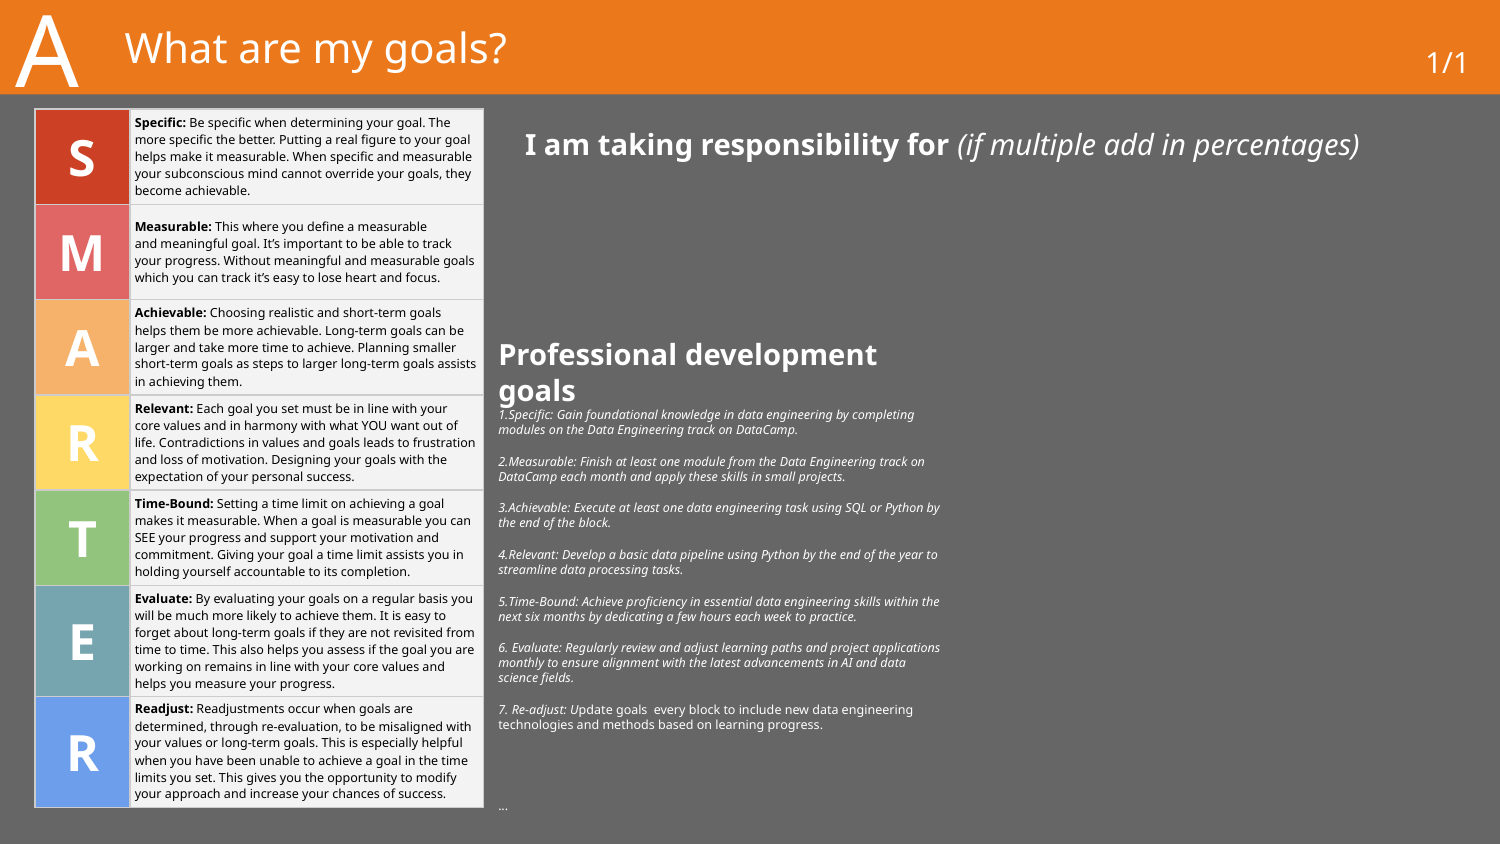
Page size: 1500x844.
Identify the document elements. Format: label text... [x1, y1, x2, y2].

table_cell E [36, 586, 129, 696]
list Professional development goals 1.Specific: Gain foundational knowledge in data engineering by completing modules on the Data Engineering track on DataCamp. 2.Measurable: Finish at least one module from the Data Engineering track on DataCamp each month and apply these skills in small projects. 3.Achievable: Execute at least one data engineering task using SQL or Python by the end of the block. 4.Relevant: Develop a basic data pipeline using Python by the end of the year to streamline data processing tasks. 5.Time-Bound: Achieve proficiency in essential data engineering skills within the next six months by dedicating a few hours each week to practice. 6. Evaluate: Regularly review and adjust learning paths and project applications monthly to ensure alignment with the latest advancements in AI and data science fields. 7. Re-adjust: Update goals every block to include new data engineering technologies and methods based on learning progress. ... [483, 319, 963, 844]
title 1/1 [1159, 0, 1485, 94]
table_cell Time-Bound: Setting a time limit on achieving a goal makes it measurable. When a goal is measurable you can SEE your progress and support your motivation and commitment. Giving your goal a time limit assists you in holding yourself accountable to its completion. [131, 491, 483, 585]
table_cell T [36, 491, 129, 585]
table_cell A [36, 300, 129, 394]
table_cell Achievable: Choosing realistic and short-term goals helps them be more achievable. Long-term goals can be larger and take more time to achieve. Planning smaller short-term goals as steps to larger long-term goals assists in achieving them. [131, 300, 483, 394]
table_header S [36, 110, 129, 204]
table_cell R [36, 396, 129, 489]
table_cell R [36, 697, 129, 807]
title A [0, 0, 95, 94]
subtitle I am taking responsibility for (if multiple add in percentages) [510, 109, 1470, 252]
table_header Specific: Be specific when determining your goal. The more specific the better. Putting a real figure to your goal helps make it measurable. When specific and measurable your subconscious mind cannot override your goals, they become achievable. [131, 110, 483, 204]
title What are my goals? [109, 0, 1010, 94]
table_cell Relevant: Each goal you set must be in line with your core values and in harmony with what YOU want out of life. Contradictions in values and goals leads to frustration and loss of motivation. Designing your goals with the expectation of your personal success. [131, 396, 483, 489]
table_cell Evaluate: By evaluating your goals on a regular basis you will be much more likely to achieve them. It is easy to forget about long-term goals if they are not revisited from time to time. This also helps you assess if the goal you are working on remains in line with your core values and helps you measure your progress. [131, 586, 483, 696]
table_cell Readjust: Readjustments occur when goals are determined, through re-evaluation, to be misaligned with your values or long-term goals. This is especially helpful when you have been unable to achieve a goal in the time limits you set. This gives you the opportunity to modify your approach and increase your chances of success. [131, 697, 483, 807]
table_cell M [36, 205, 129, 299]
table_cell Measurable: This where you define a measurable and meaningful goal. It’s important to be able to track your progress. Without meaningful and measurable goals which you can track it’s easy to lose heart and focus. [131, 205, 483, 299]
